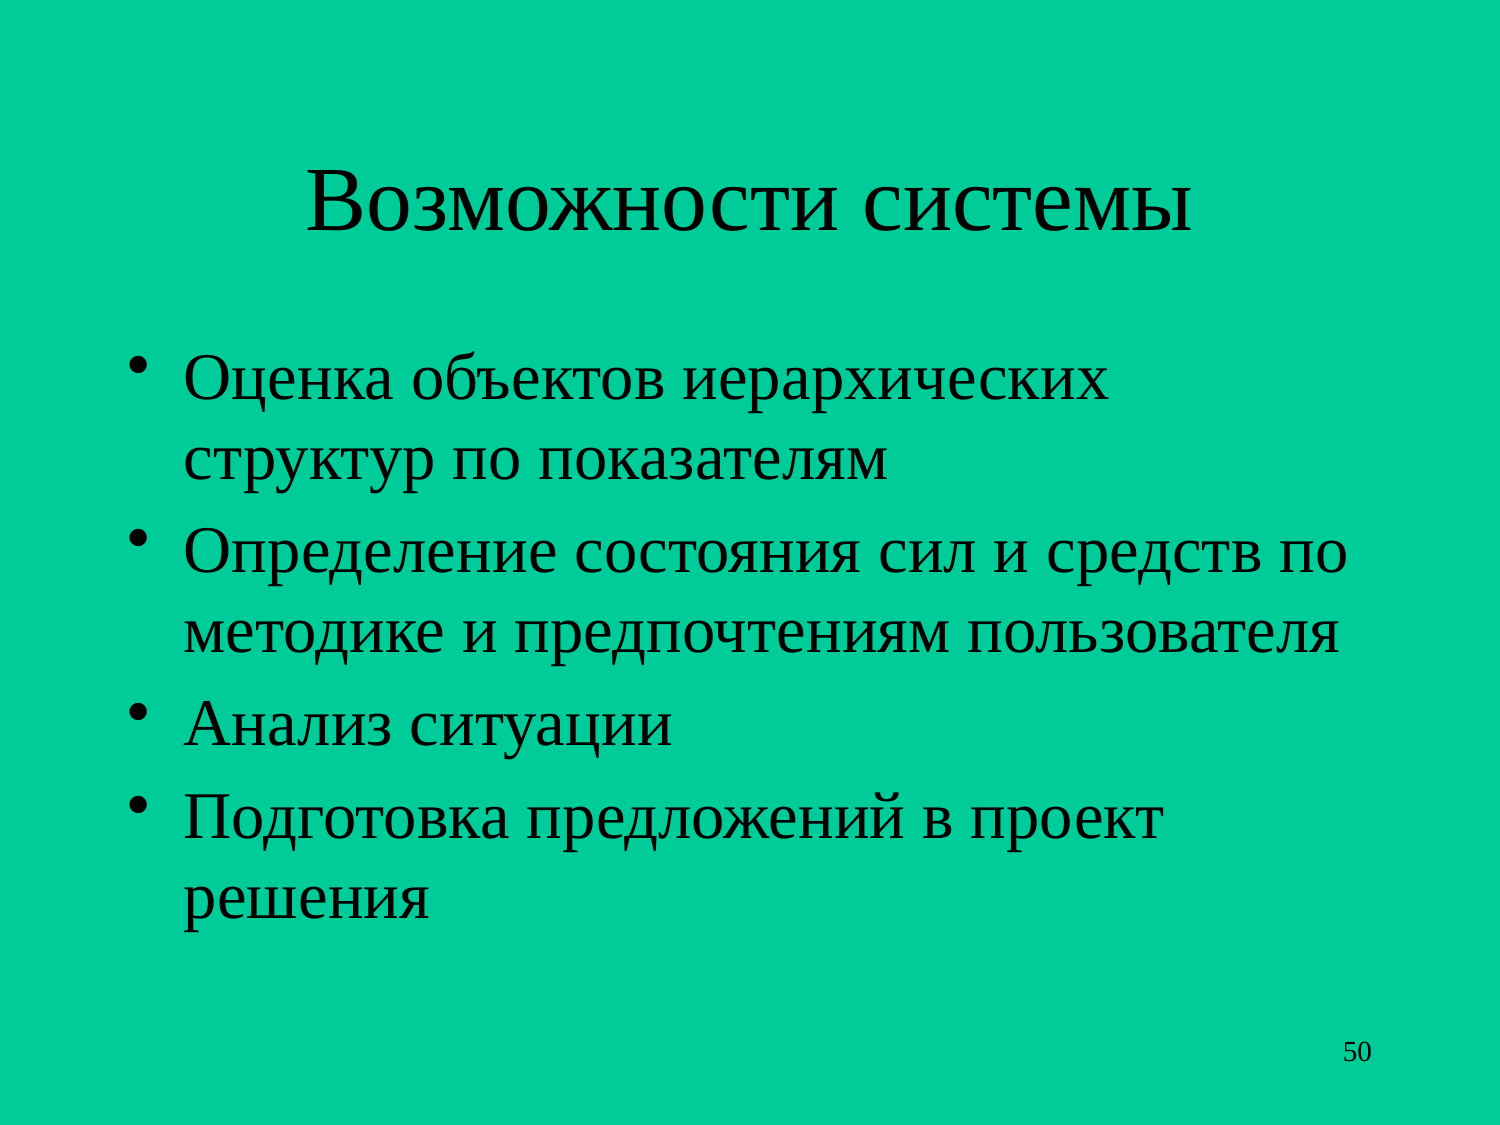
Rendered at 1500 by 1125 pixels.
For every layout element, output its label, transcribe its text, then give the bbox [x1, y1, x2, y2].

slide_number 50 [1074, 1025, 1388, 1100]
title Возможности системы [112, 99, 1388, 288]
list Оценка объектов иерархических структур по показателям Определение состояния сил и средств по методике и предпочтениям пользователя Анализ ситуации Подготовка предложений в проект решения [112, 324, 1388, 1000]
